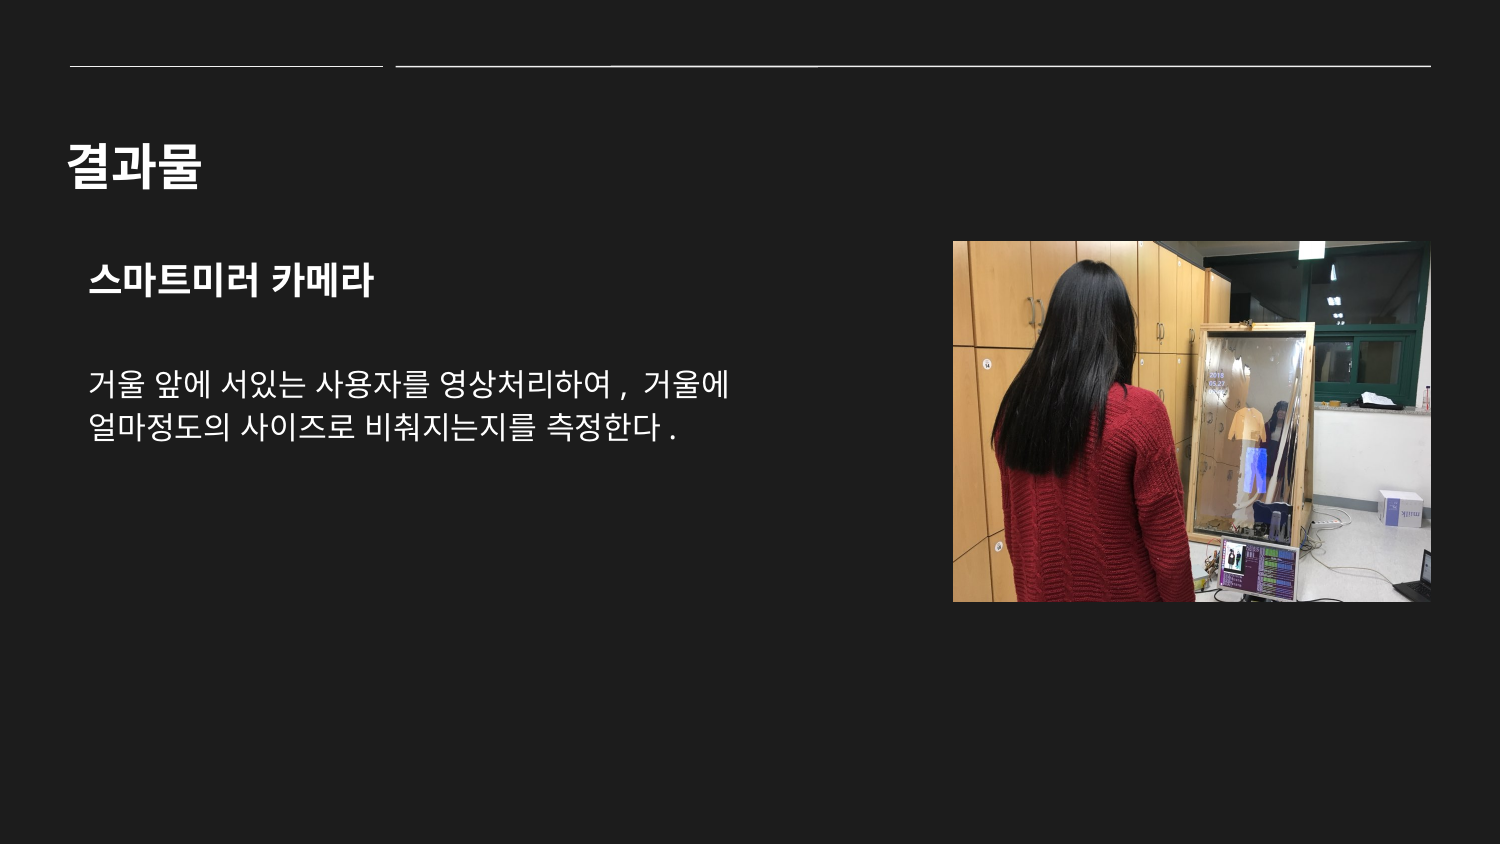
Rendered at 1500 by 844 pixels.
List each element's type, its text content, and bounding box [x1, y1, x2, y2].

picture [952, 241, 1432, 603]
text_box 결과물 [50, 120, 604, 198]
text_box 스마트미러 카메라 거울 앞에 서있는 사용자를 영상처리하여, 거울에 얼마정도의 사이즈로 비춰지는지를 측정한다. [61, 241, 885, 587]
